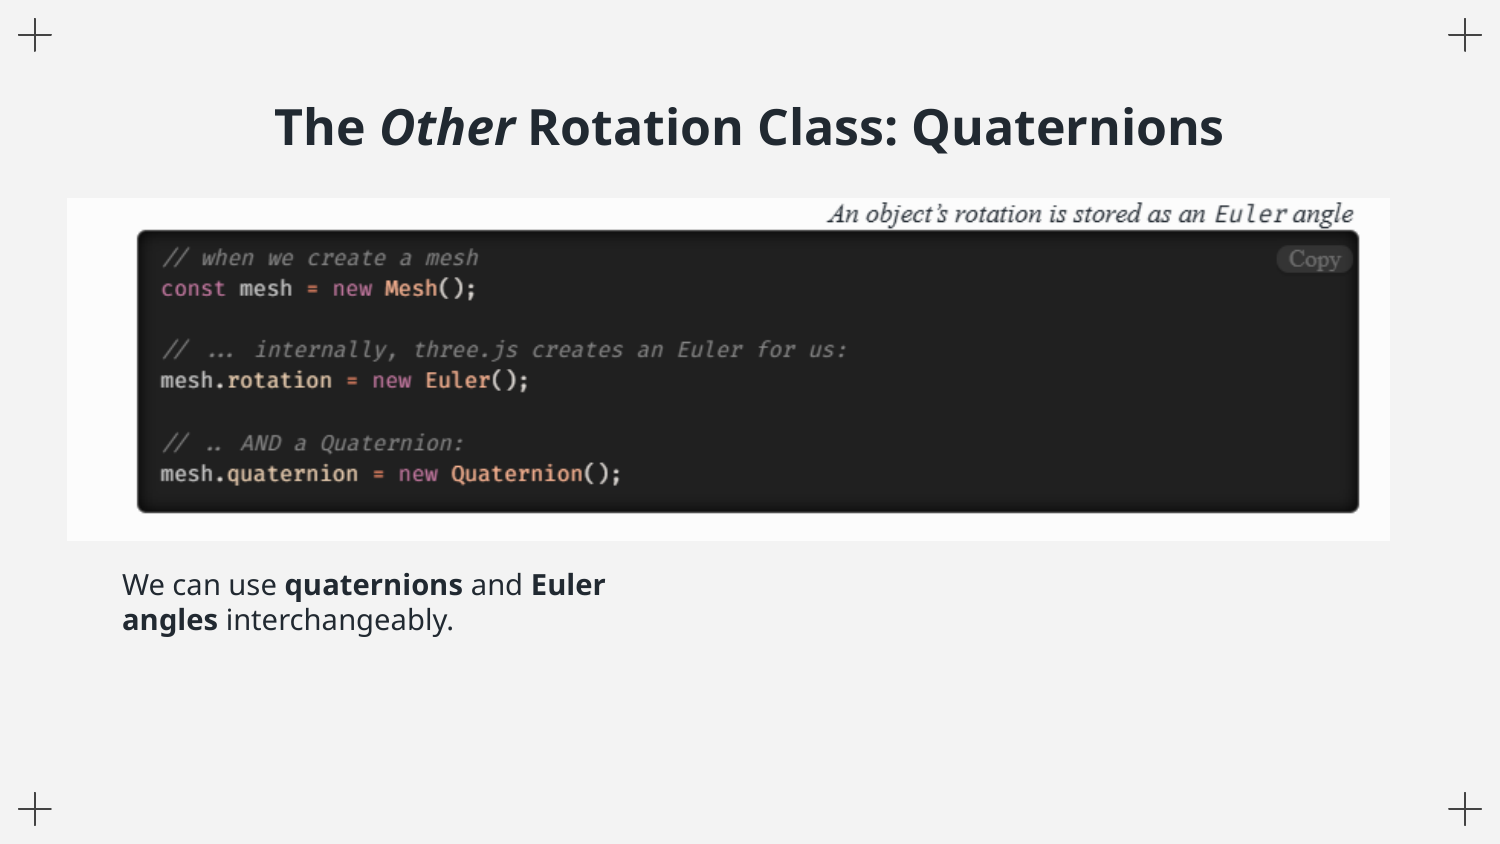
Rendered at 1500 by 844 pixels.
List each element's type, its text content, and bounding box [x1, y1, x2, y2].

text_box We can use quaternions and Euler angles interchangeably. [107, 559, 858, 679]
title The Other Rotation Class: Quaternions [231, 80, 1269, 146]
picture [66, 198, 1390, 541]
